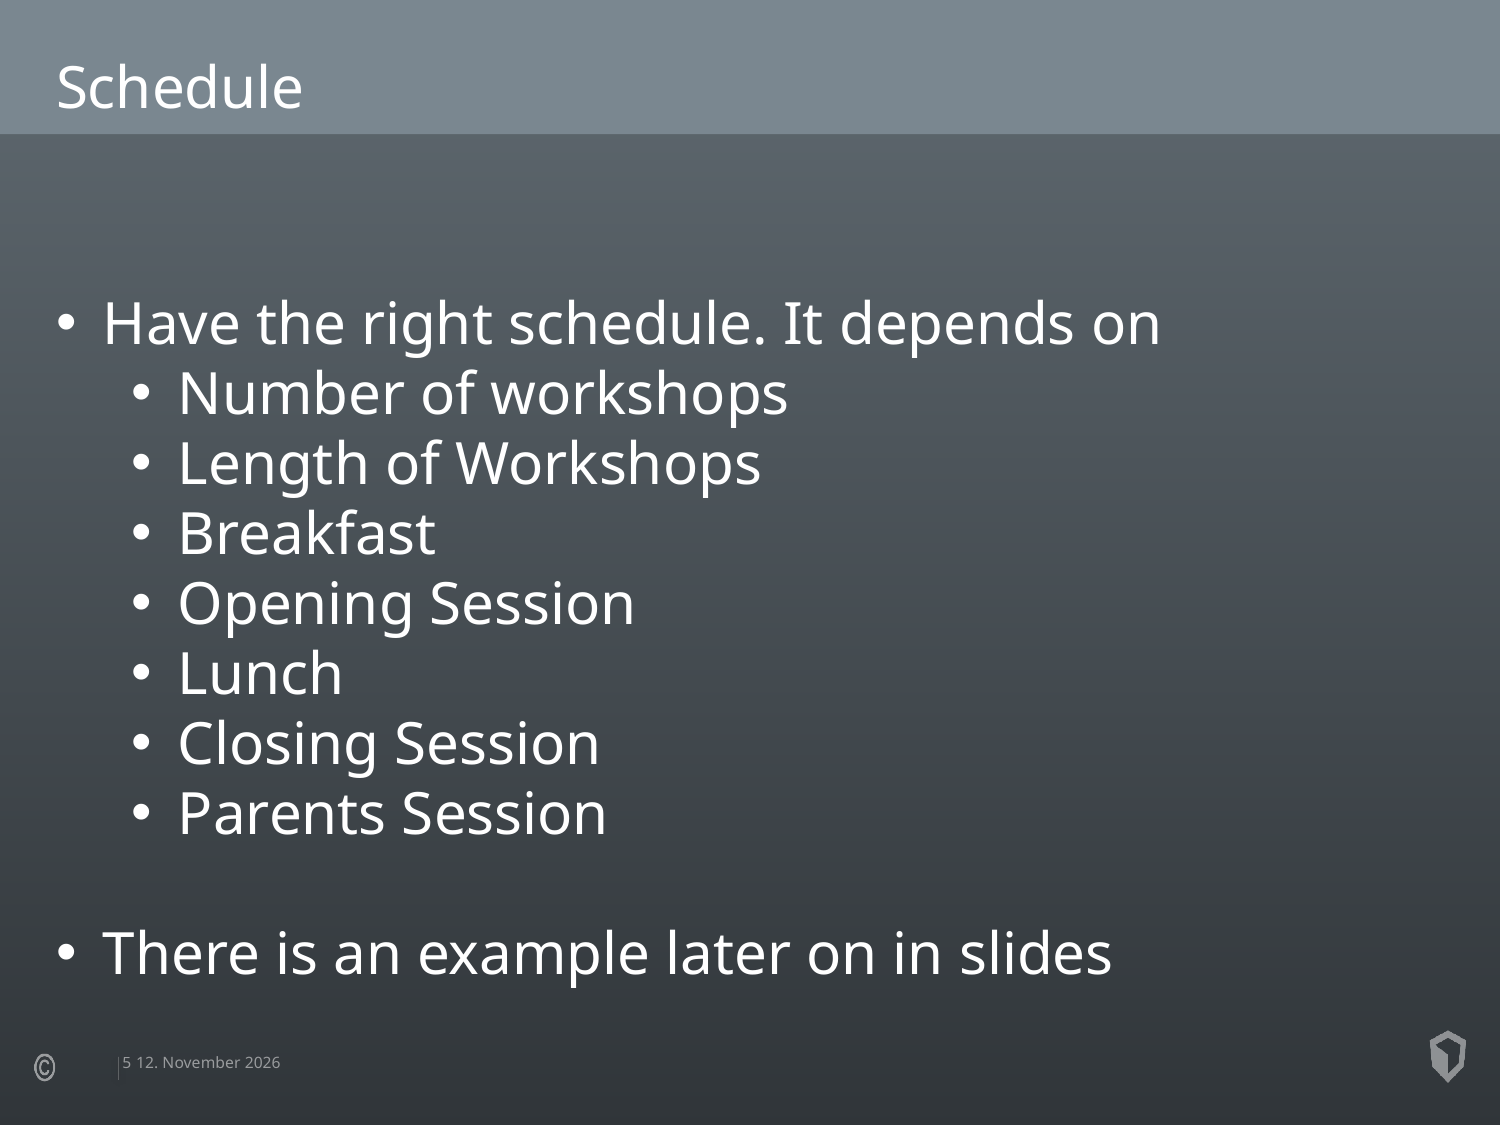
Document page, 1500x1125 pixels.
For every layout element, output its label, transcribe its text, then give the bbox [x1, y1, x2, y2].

picture [1426, 1027, 1468, 1085]
list Schedule [41, 42, 1204, 105]
text_box Have the right schedule. It depends on Number of workshops Length of Workshops Breakfast Opening Session Lunch Closing Session Parents Session There is an example later on in slides [41, 278, 1459, 1064]
